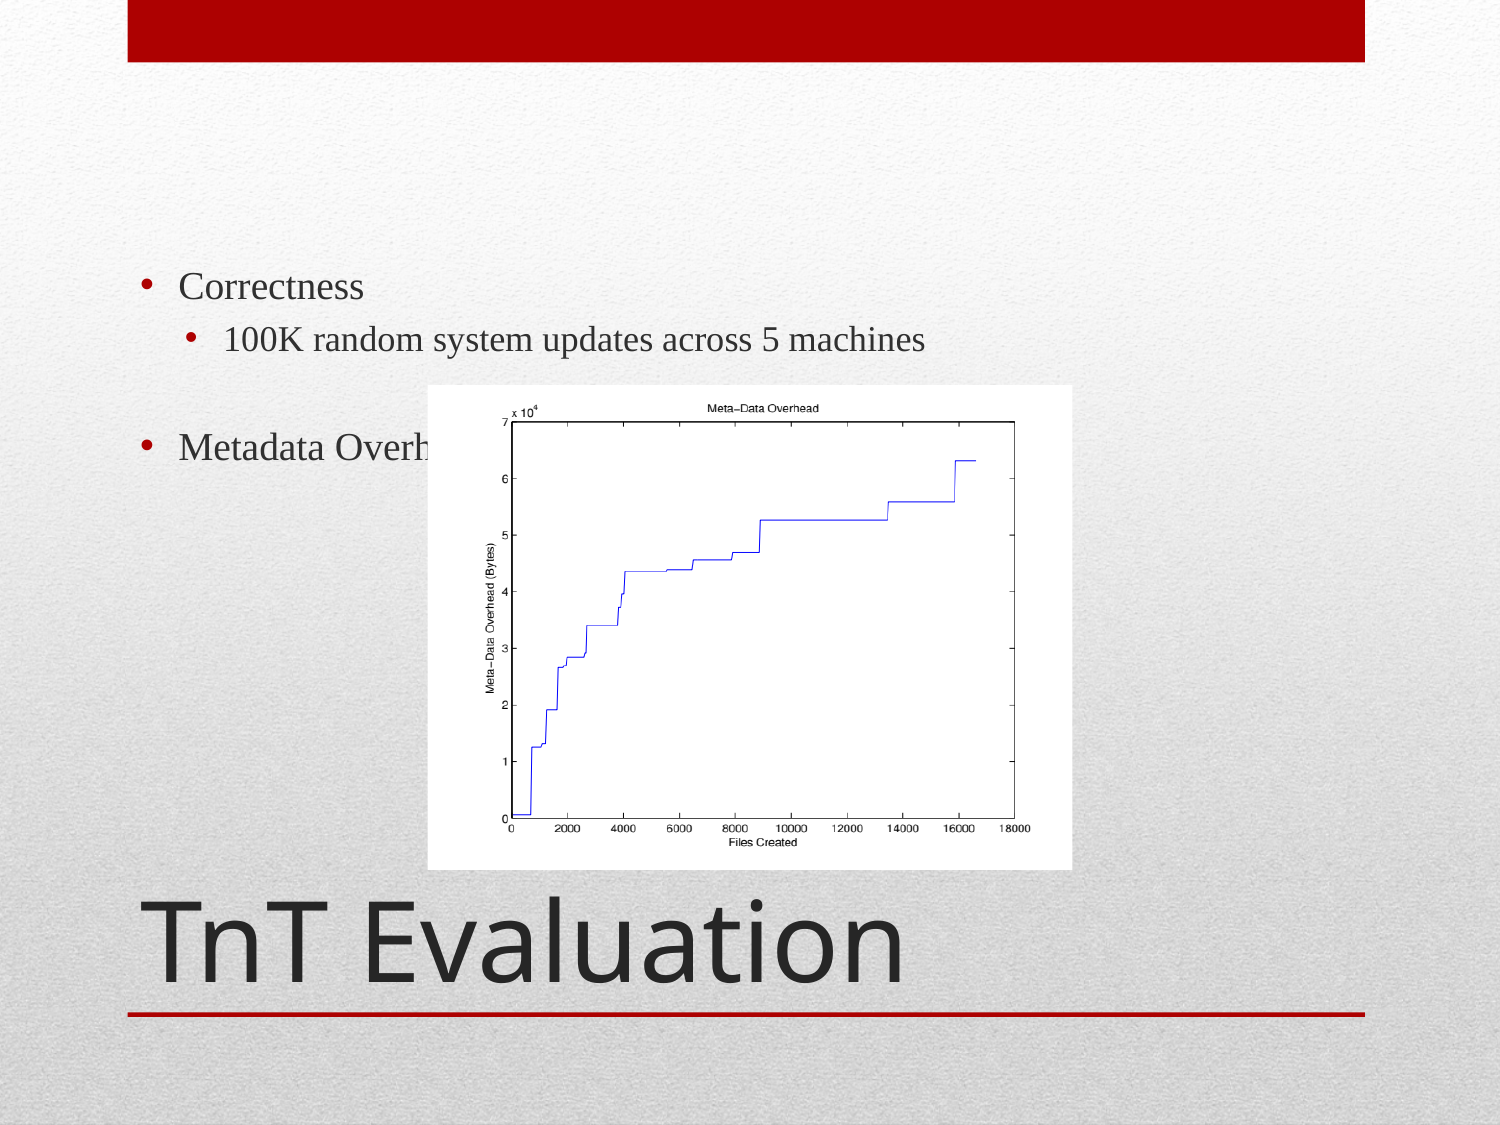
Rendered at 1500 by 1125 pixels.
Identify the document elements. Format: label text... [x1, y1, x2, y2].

picture [426, 384, 1074, 871]
title TnT Evaluation [125, 750, 1238, 1013]
list Correctness 100K random system updates across 5 machines Metadata Overhead [125, 87, 1363, 479]
